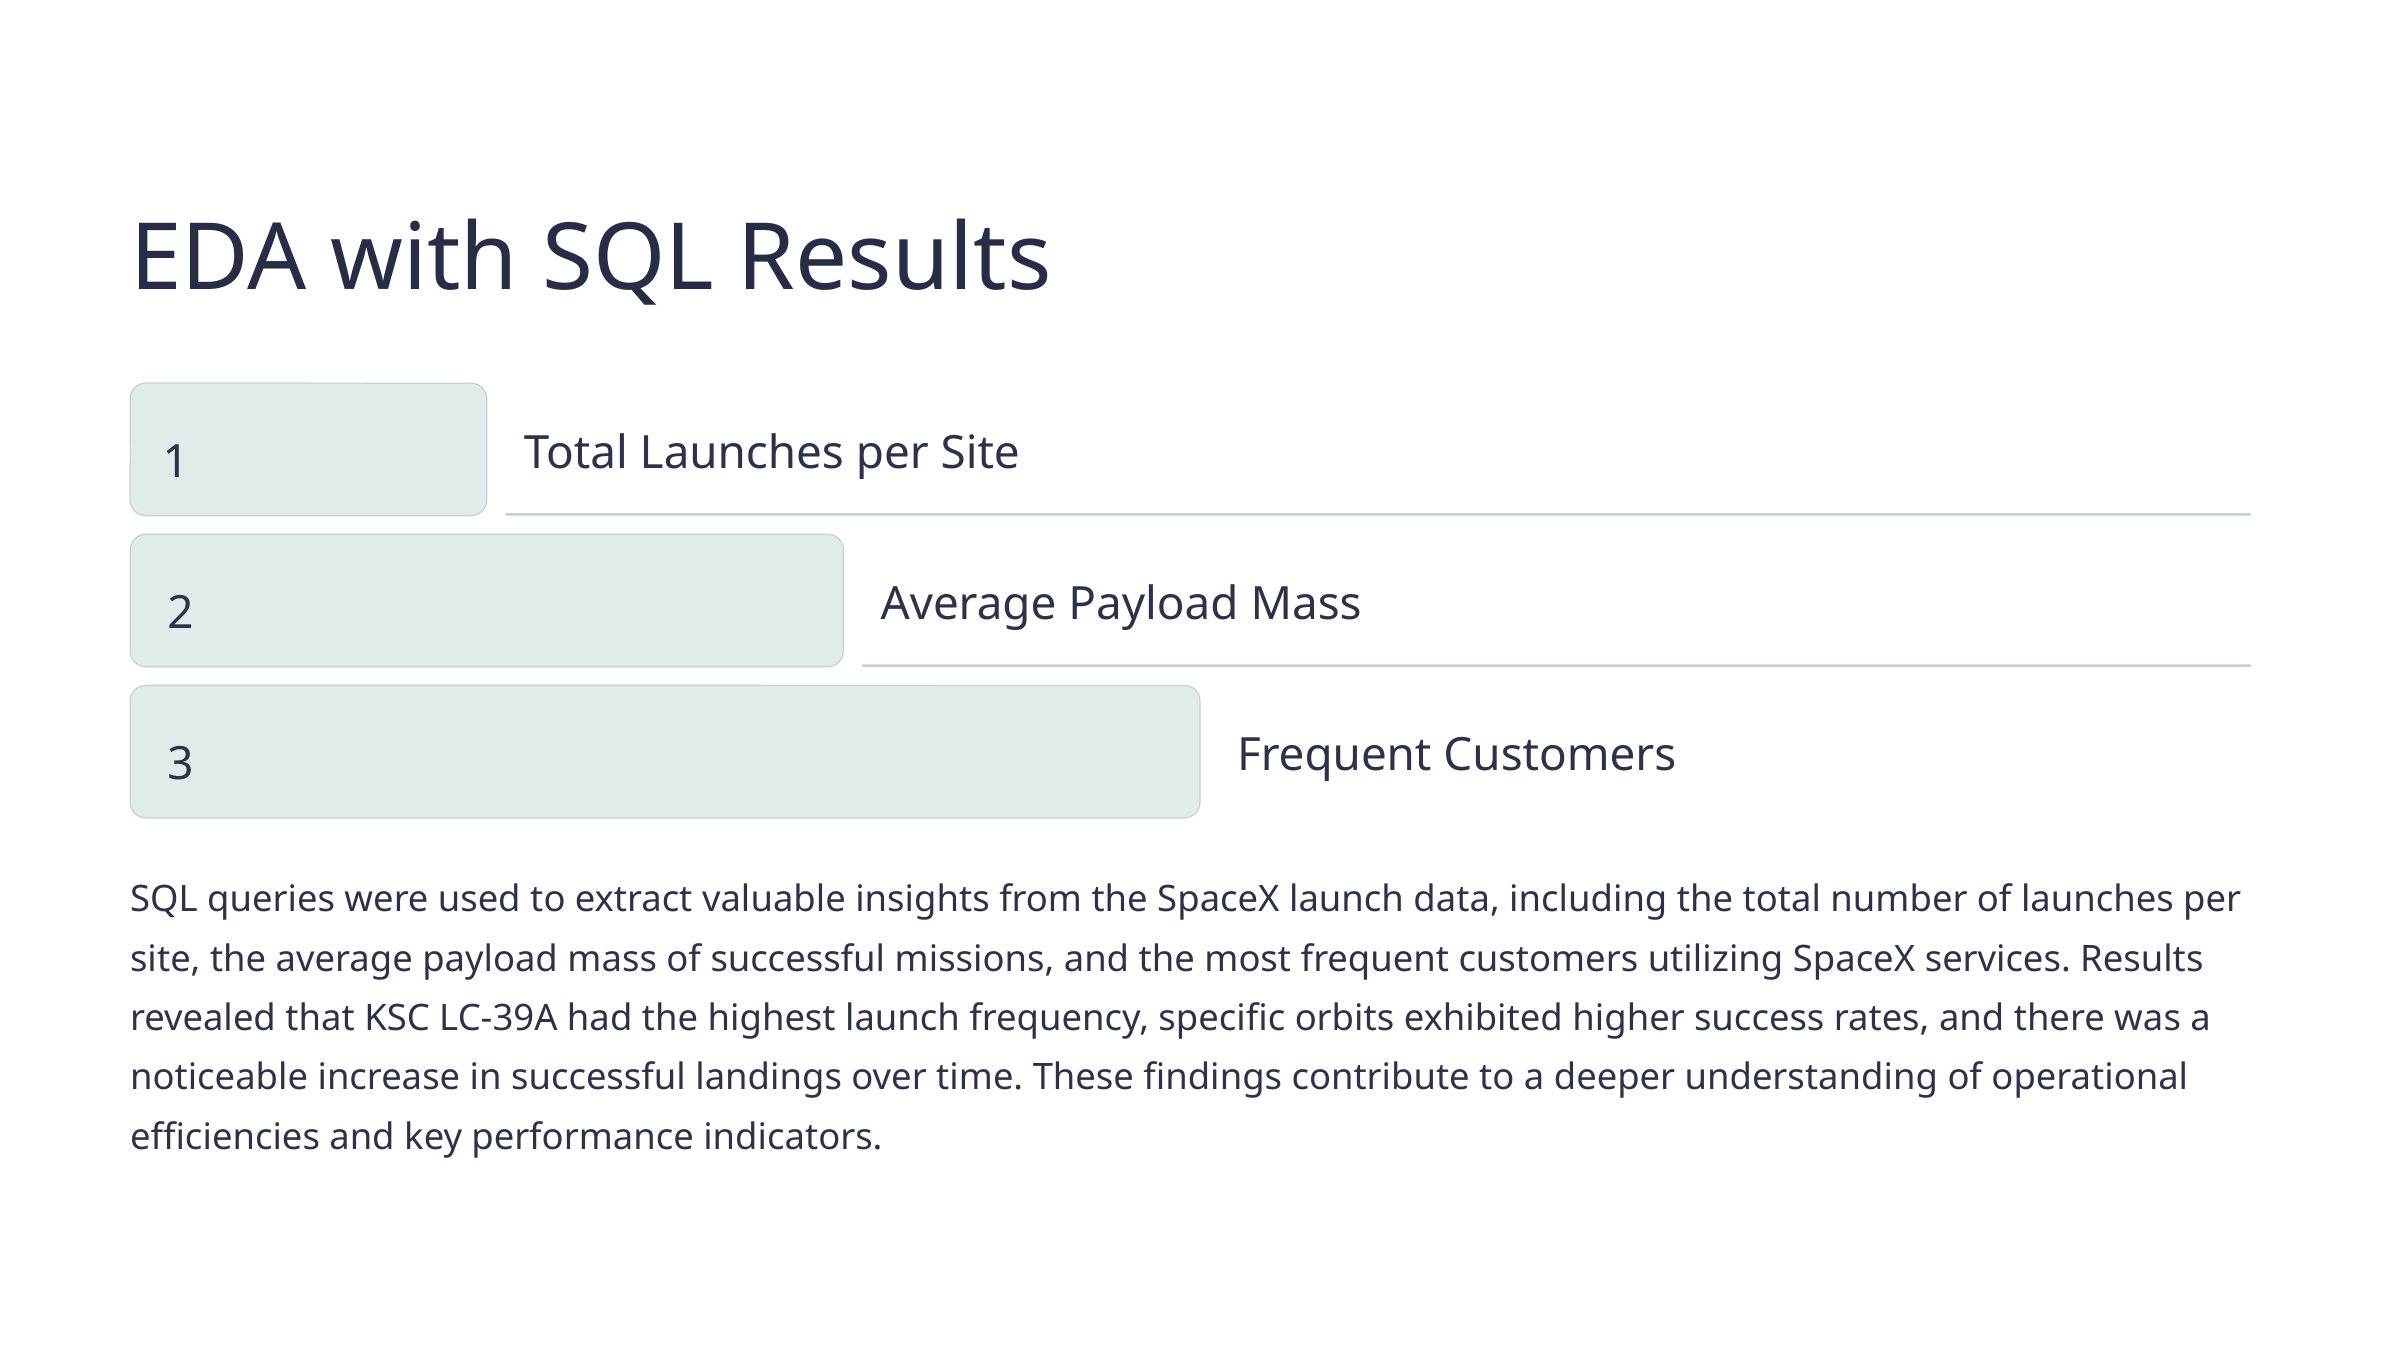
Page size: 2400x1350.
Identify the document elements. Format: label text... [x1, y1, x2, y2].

text_box [130, 534, 844, 667]
text_box SQL queries were used to extract valuable insights from the SpaceX launch data, including the total number of launches per site, the average payload mass of successful missions, and the most frequent customers utilizing SpaceX services. Results revealed that KSC LC-39A had the highest launch frequency, specific orbits exhibited higher success rates, and there was a noticeable increase in successful landings over time. These findings contribute to a deeper understanding of operational efficiencies and key performance indicators. [130, 859, 2270, 1158]
text_box 2 [168, 563, 193, 638]
text_box 3 [168, 714, 193, 789]
text_box Total Launches per Site [523, 420, 1000, 479]
text_box Frequent Customers [1237, 722, 1649, 781]
text_box EDA with SQL Results [130, 192, 1061, 309]
text_box [130, 383, 487, 516]
text_box Average Payload Mass [880, 571, 1336, 630]
text_box [130, 685, 1201, 818]
text_box 1 [168, 412, 183, 487]
